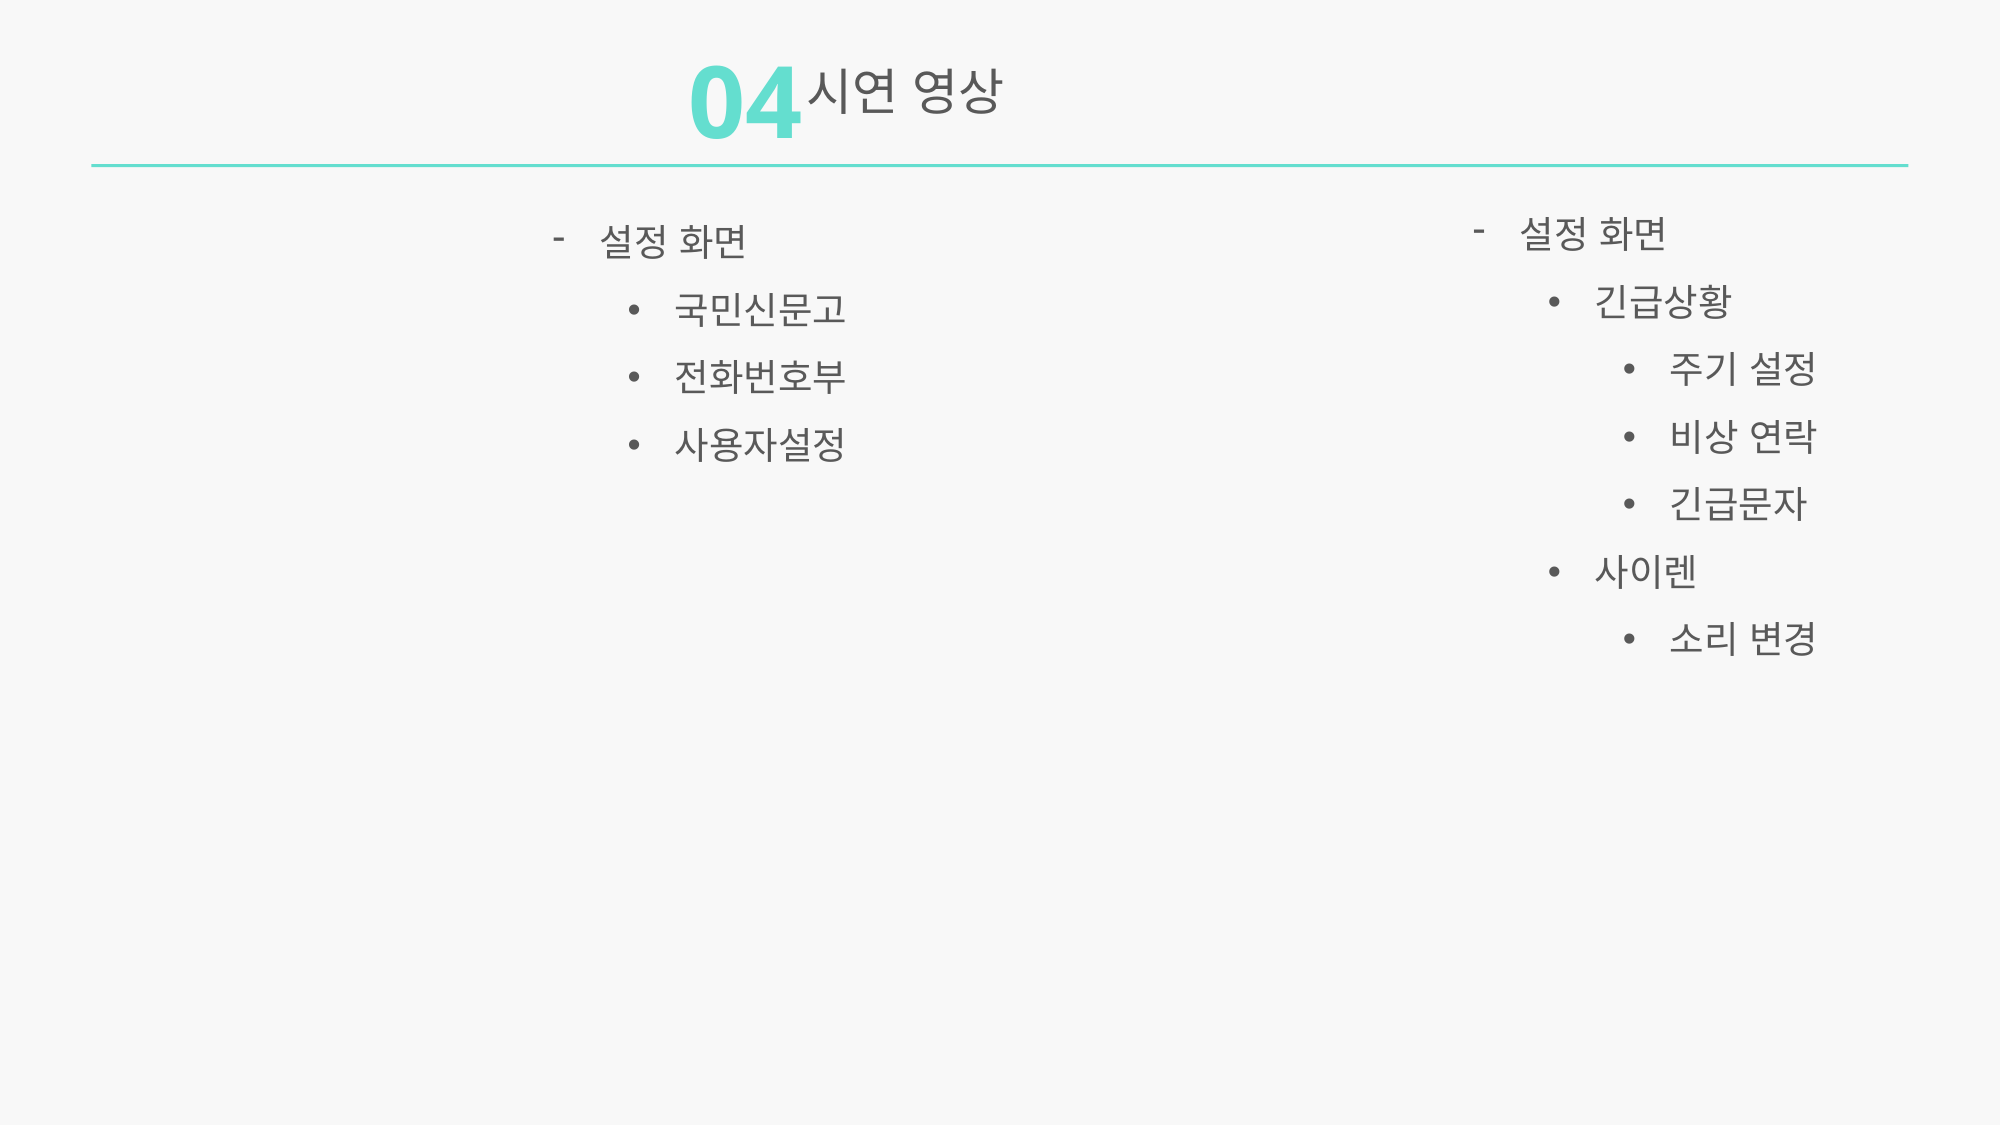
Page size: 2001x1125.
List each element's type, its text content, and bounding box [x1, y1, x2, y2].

text_box 설정 화면 긴급상황 주기 설정 비상 연락 긴급문자 사이렌 소리 변경 [1458, 181, 2000, 669]
text_box 시연 영상 [791, 53, 1032, 128]
text_box [90, 163, 1909, 168]
text_box 04 [673, 30, 818, 166]
text_box 설정 화면 국민신문고 전화번호부 사용자설정 [537, 189, 1381, 542]
